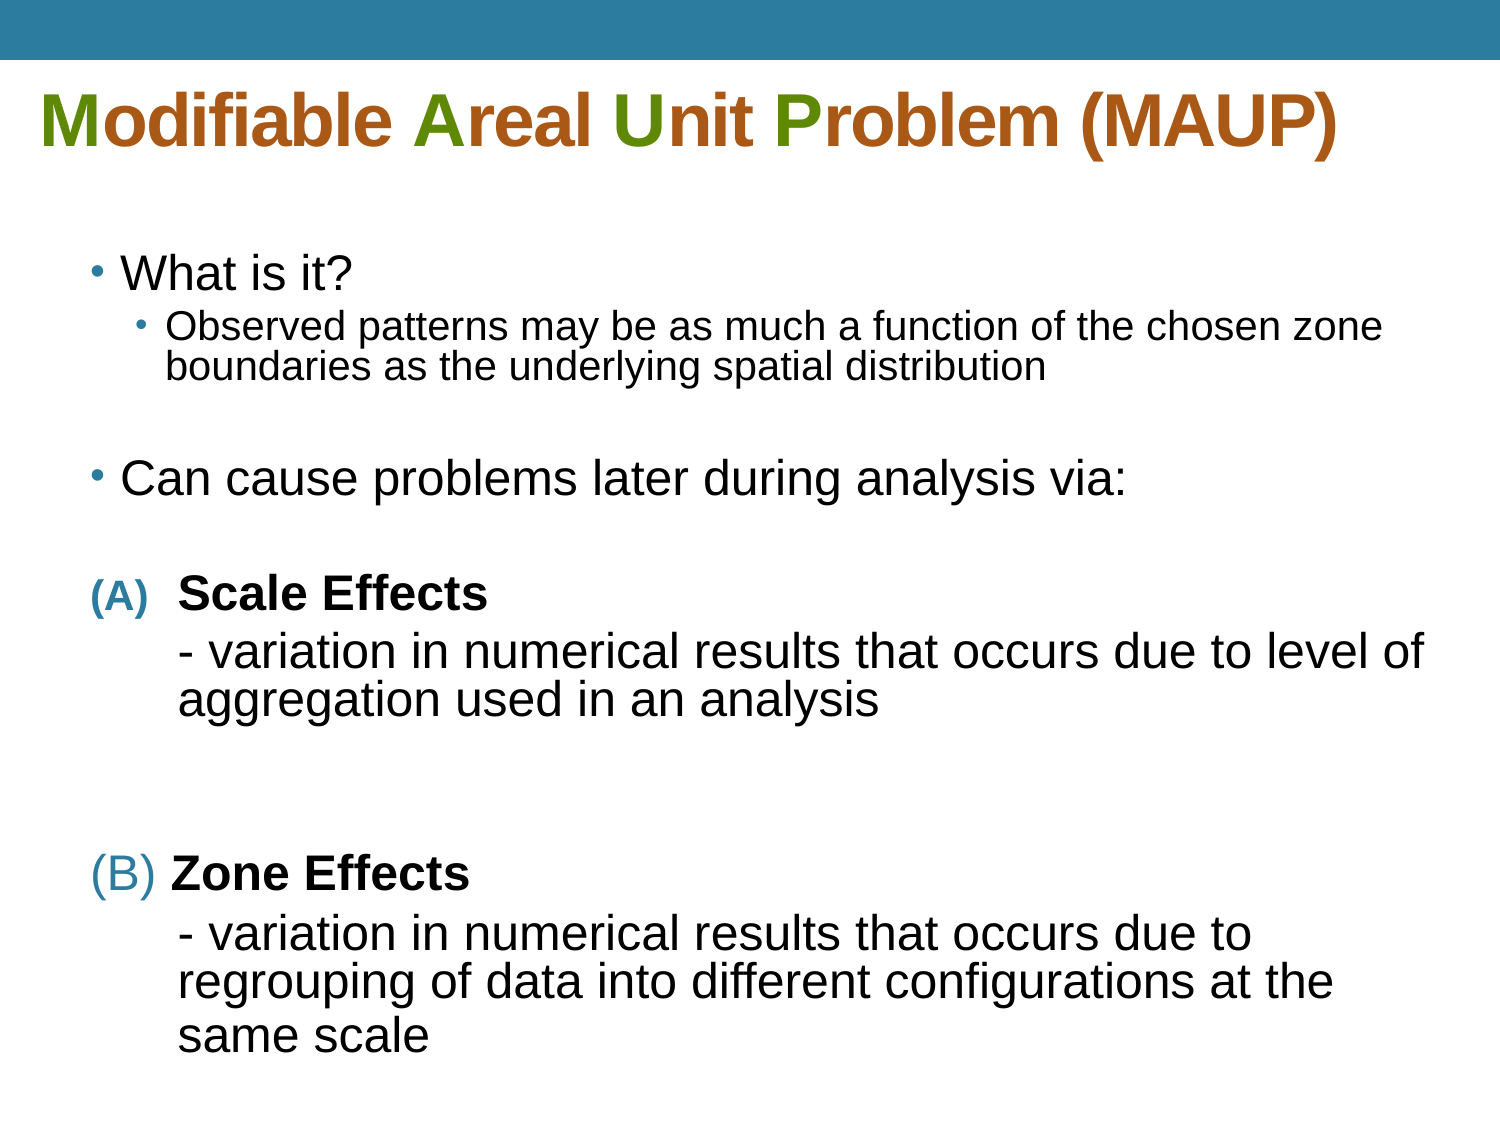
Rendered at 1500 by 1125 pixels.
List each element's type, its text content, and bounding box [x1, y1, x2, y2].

title Modifiable Areal Unit Problem (MAUP) [24, 75, 1375, 159]
list What is it? Observed patterns may be as much a function of the chosen zone boundaries as the underlying spatial distribution Can cause problems later during analysis via: Scale Effects - variation in numerical results that occurs due to level of aggregation used in an analysis (B) Zone Effects - variation in numerical results that occurs due to regrouping of data into different configurations at the same scale [75, 174, 1475, 1098]
